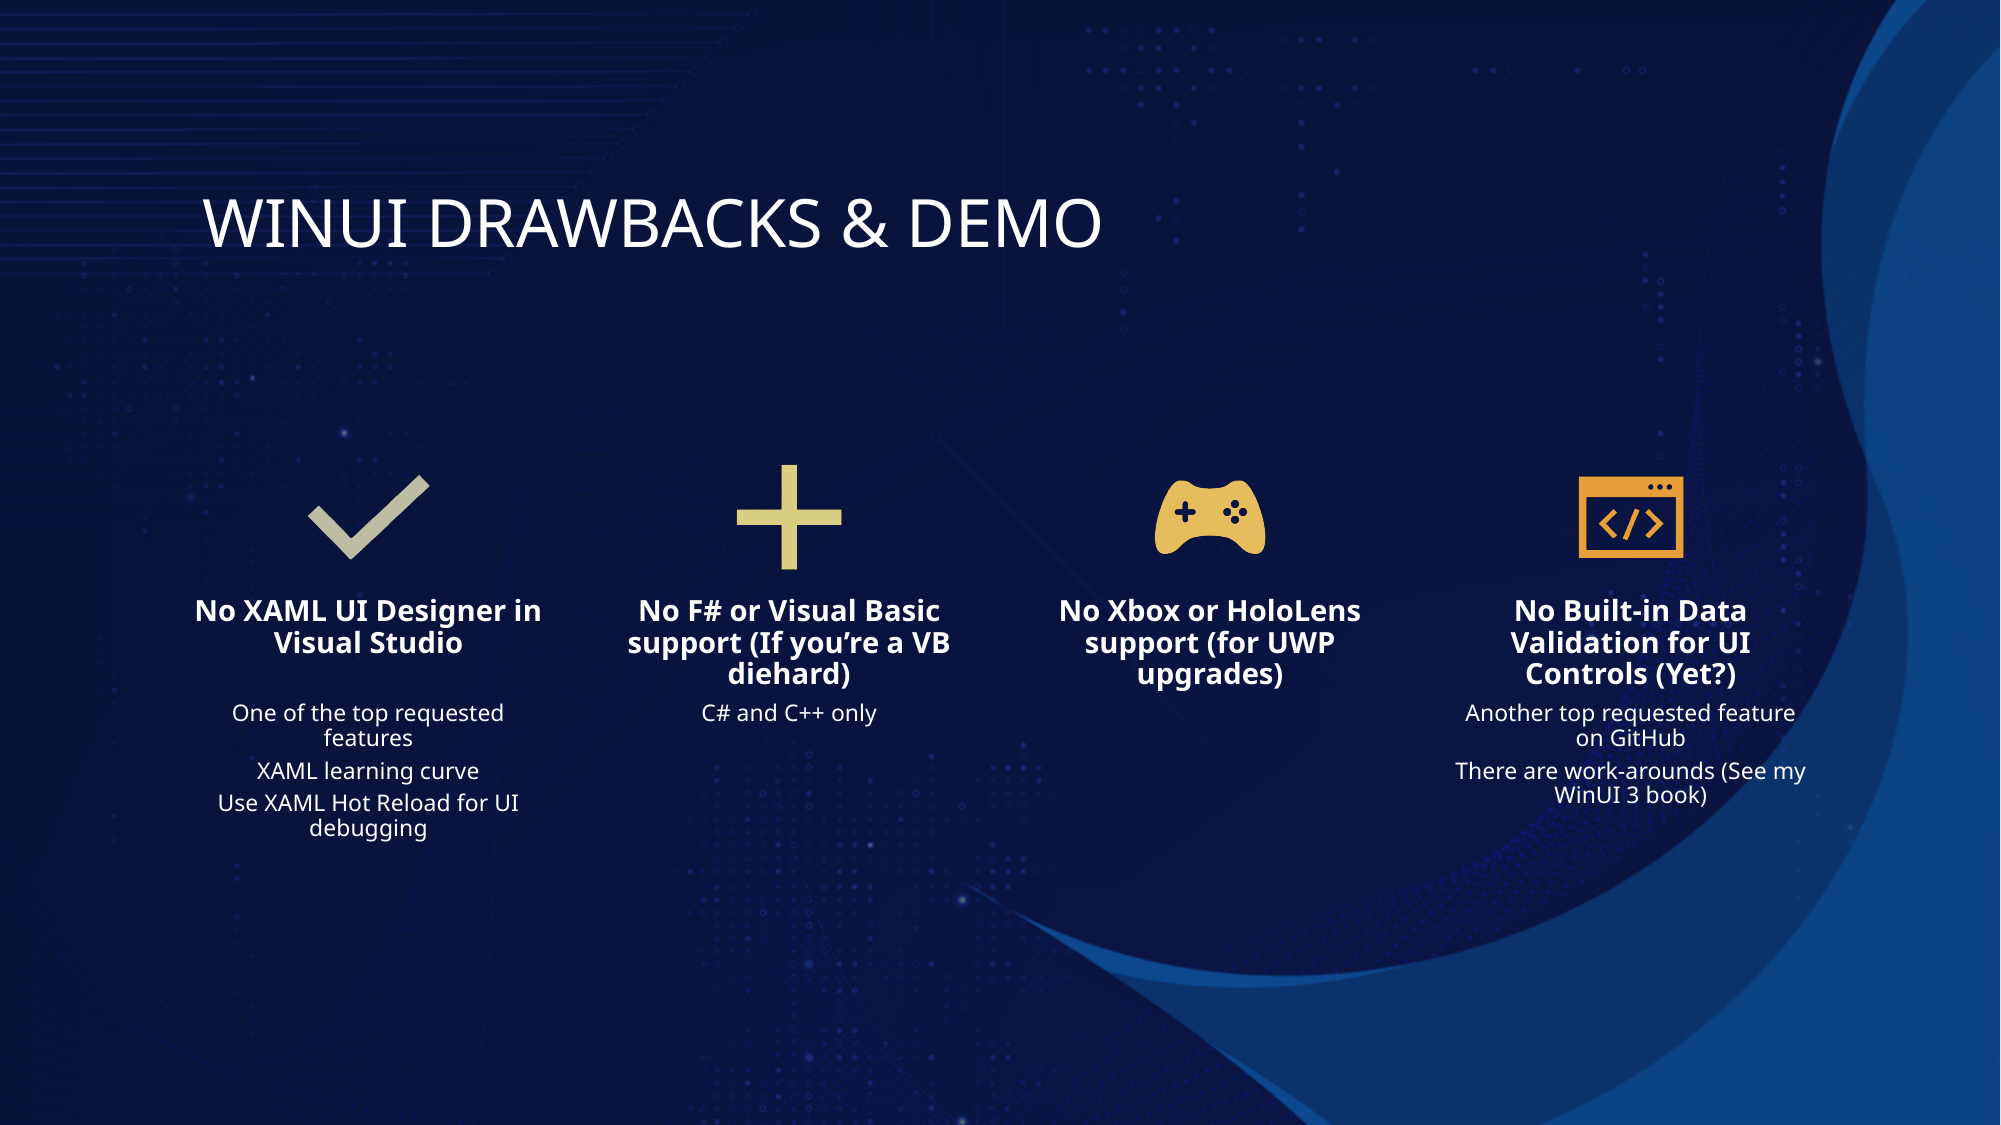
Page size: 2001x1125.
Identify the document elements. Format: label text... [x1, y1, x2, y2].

title WinUI Drawbacks & Demo [187, 99, 1813, 341]
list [186, 374, 1813, 931]
picture [0, 0, 2001, 1125]
